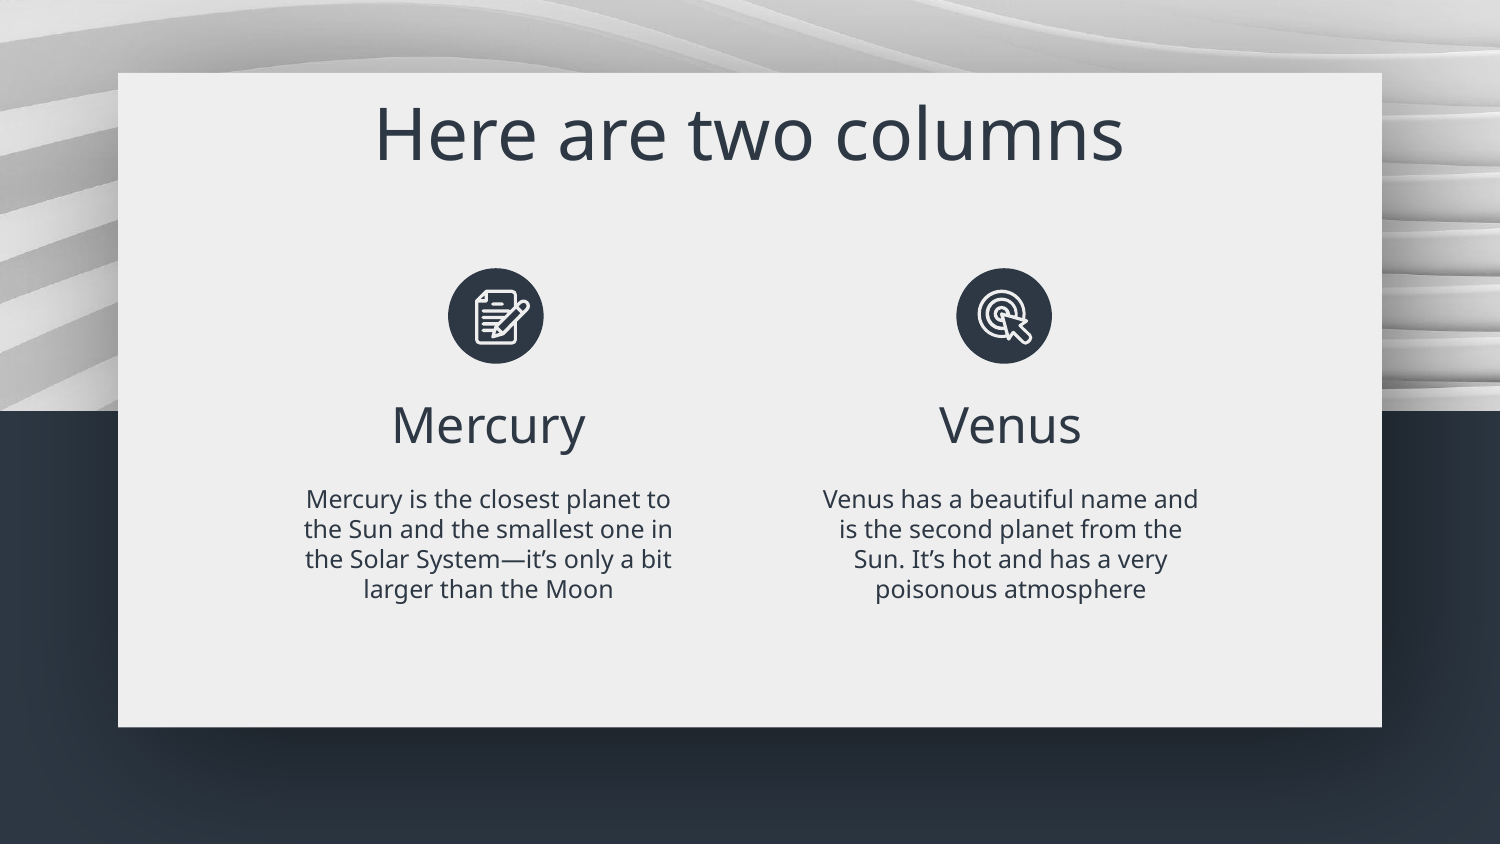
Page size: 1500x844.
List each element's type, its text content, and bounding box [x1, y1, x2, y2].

text_box [977, 289, 1033, 345]
subtitle Mercury is the closest planet to the Sun and the smallest one in the Solar System—it’s only a bit larger than the Moon [284, 469, 693, 673]
text_box [957, 268, 1052, 363]
picture [0, 0, 1500, 411]
subtitle Venus [807, 376, 1216, 469]
subtitle Mercury [284, 376, 693, 469]
title Here are two columns [118, 72, 1382, 167]
text_box [448, 268, 543, 363]
subtitle Venus has a beautiful name and is the second planet from the Sun. It’s hot and has a very poisonous atmosphere [807, 469, 1216, 673]
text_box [474, 289, 531, 345]
text_box [118, 167, 1382, 728]
